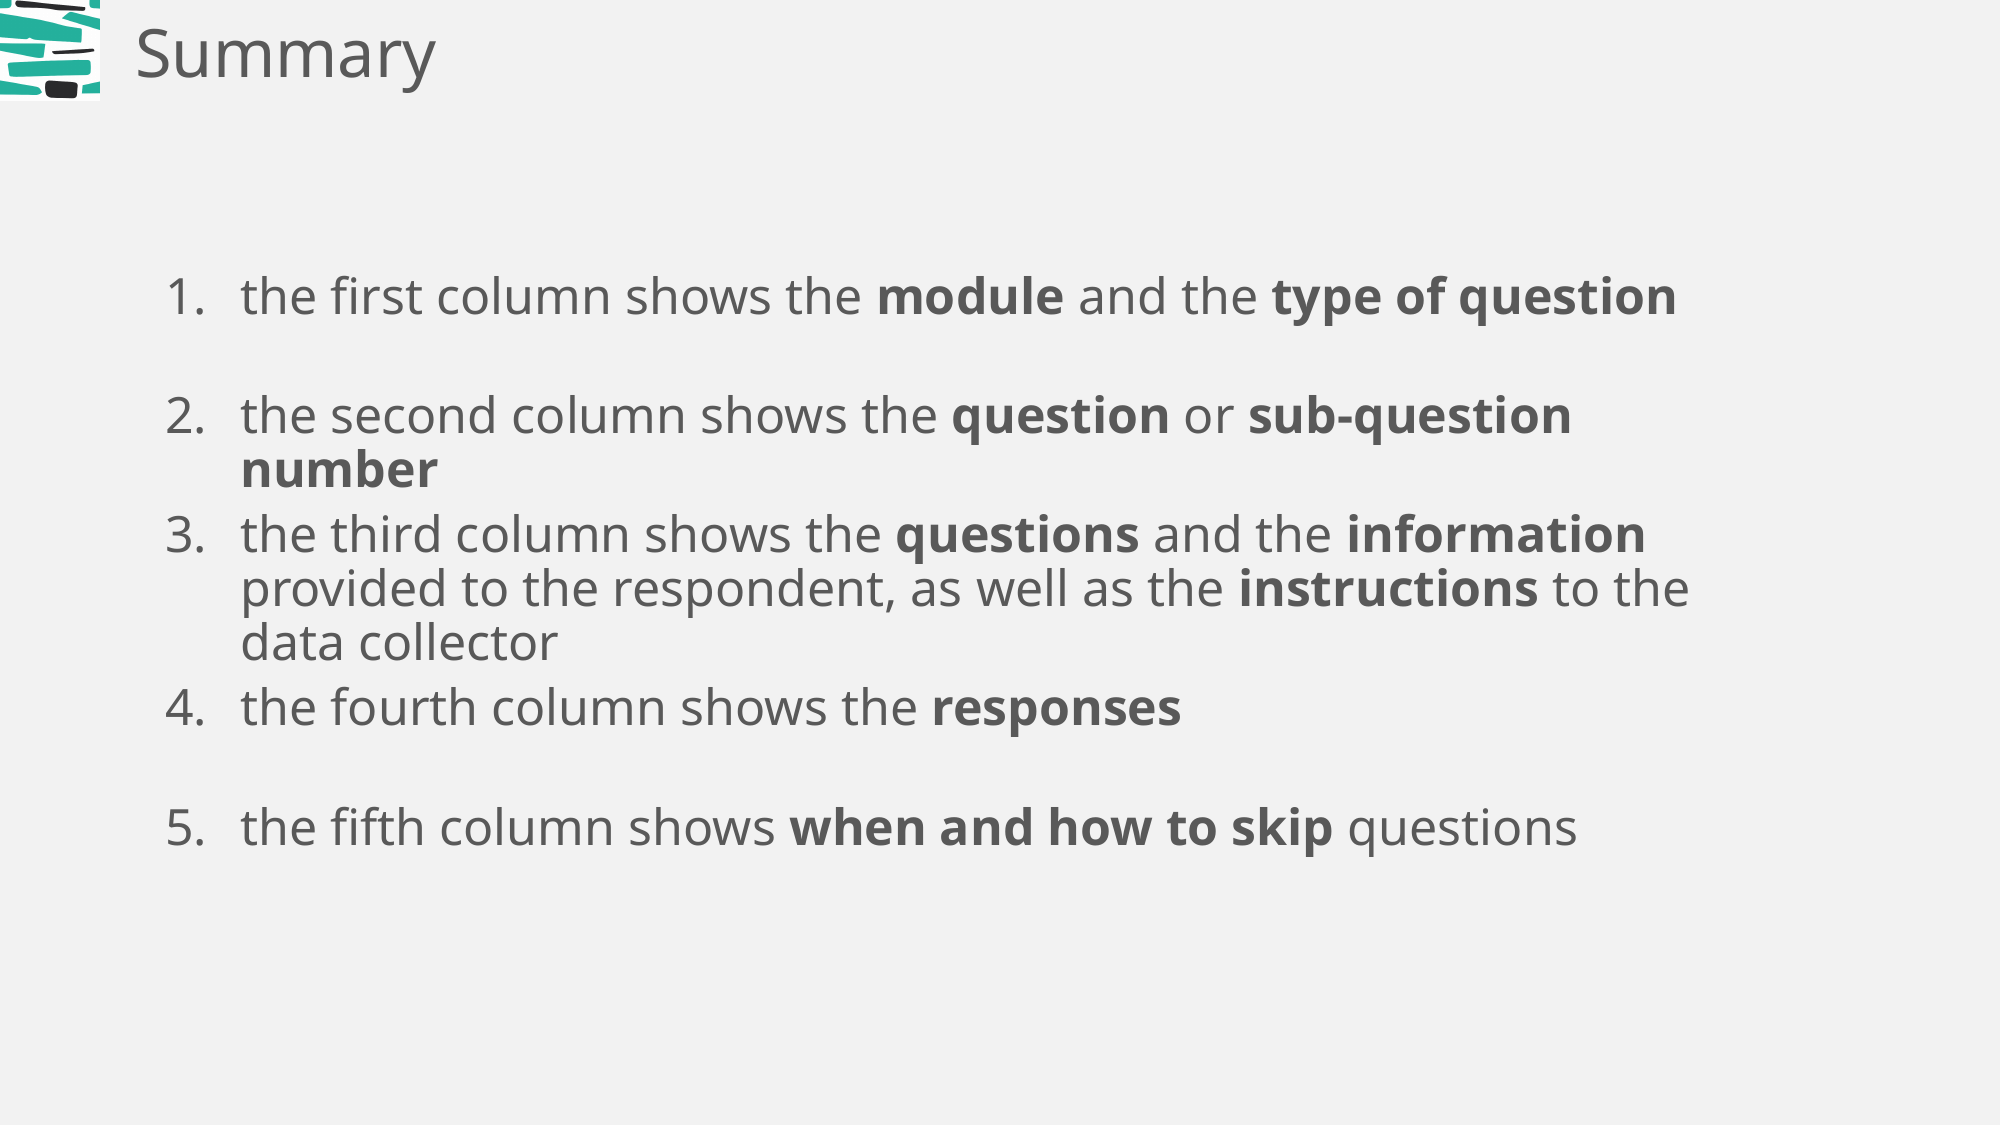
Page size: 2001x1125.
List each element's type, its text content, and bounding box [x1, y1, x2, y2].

text_box the fourth column shows the responses [150, 675, 1720, 745]
text_box the fifth column shows when and how to skip questions [150, 794, 1758, 864]
text_box the second column shows the question or sub-question number [150, 382, 1758, 501]
text_box the first column shows the module and the type of question [150, 263, 1818, 333]
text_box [0, 0, 1965, 101]
text_box the third column shows the questions and the information provided to the respondent, as well as the instructions to the data collector [150, 501, 1788, 679]
